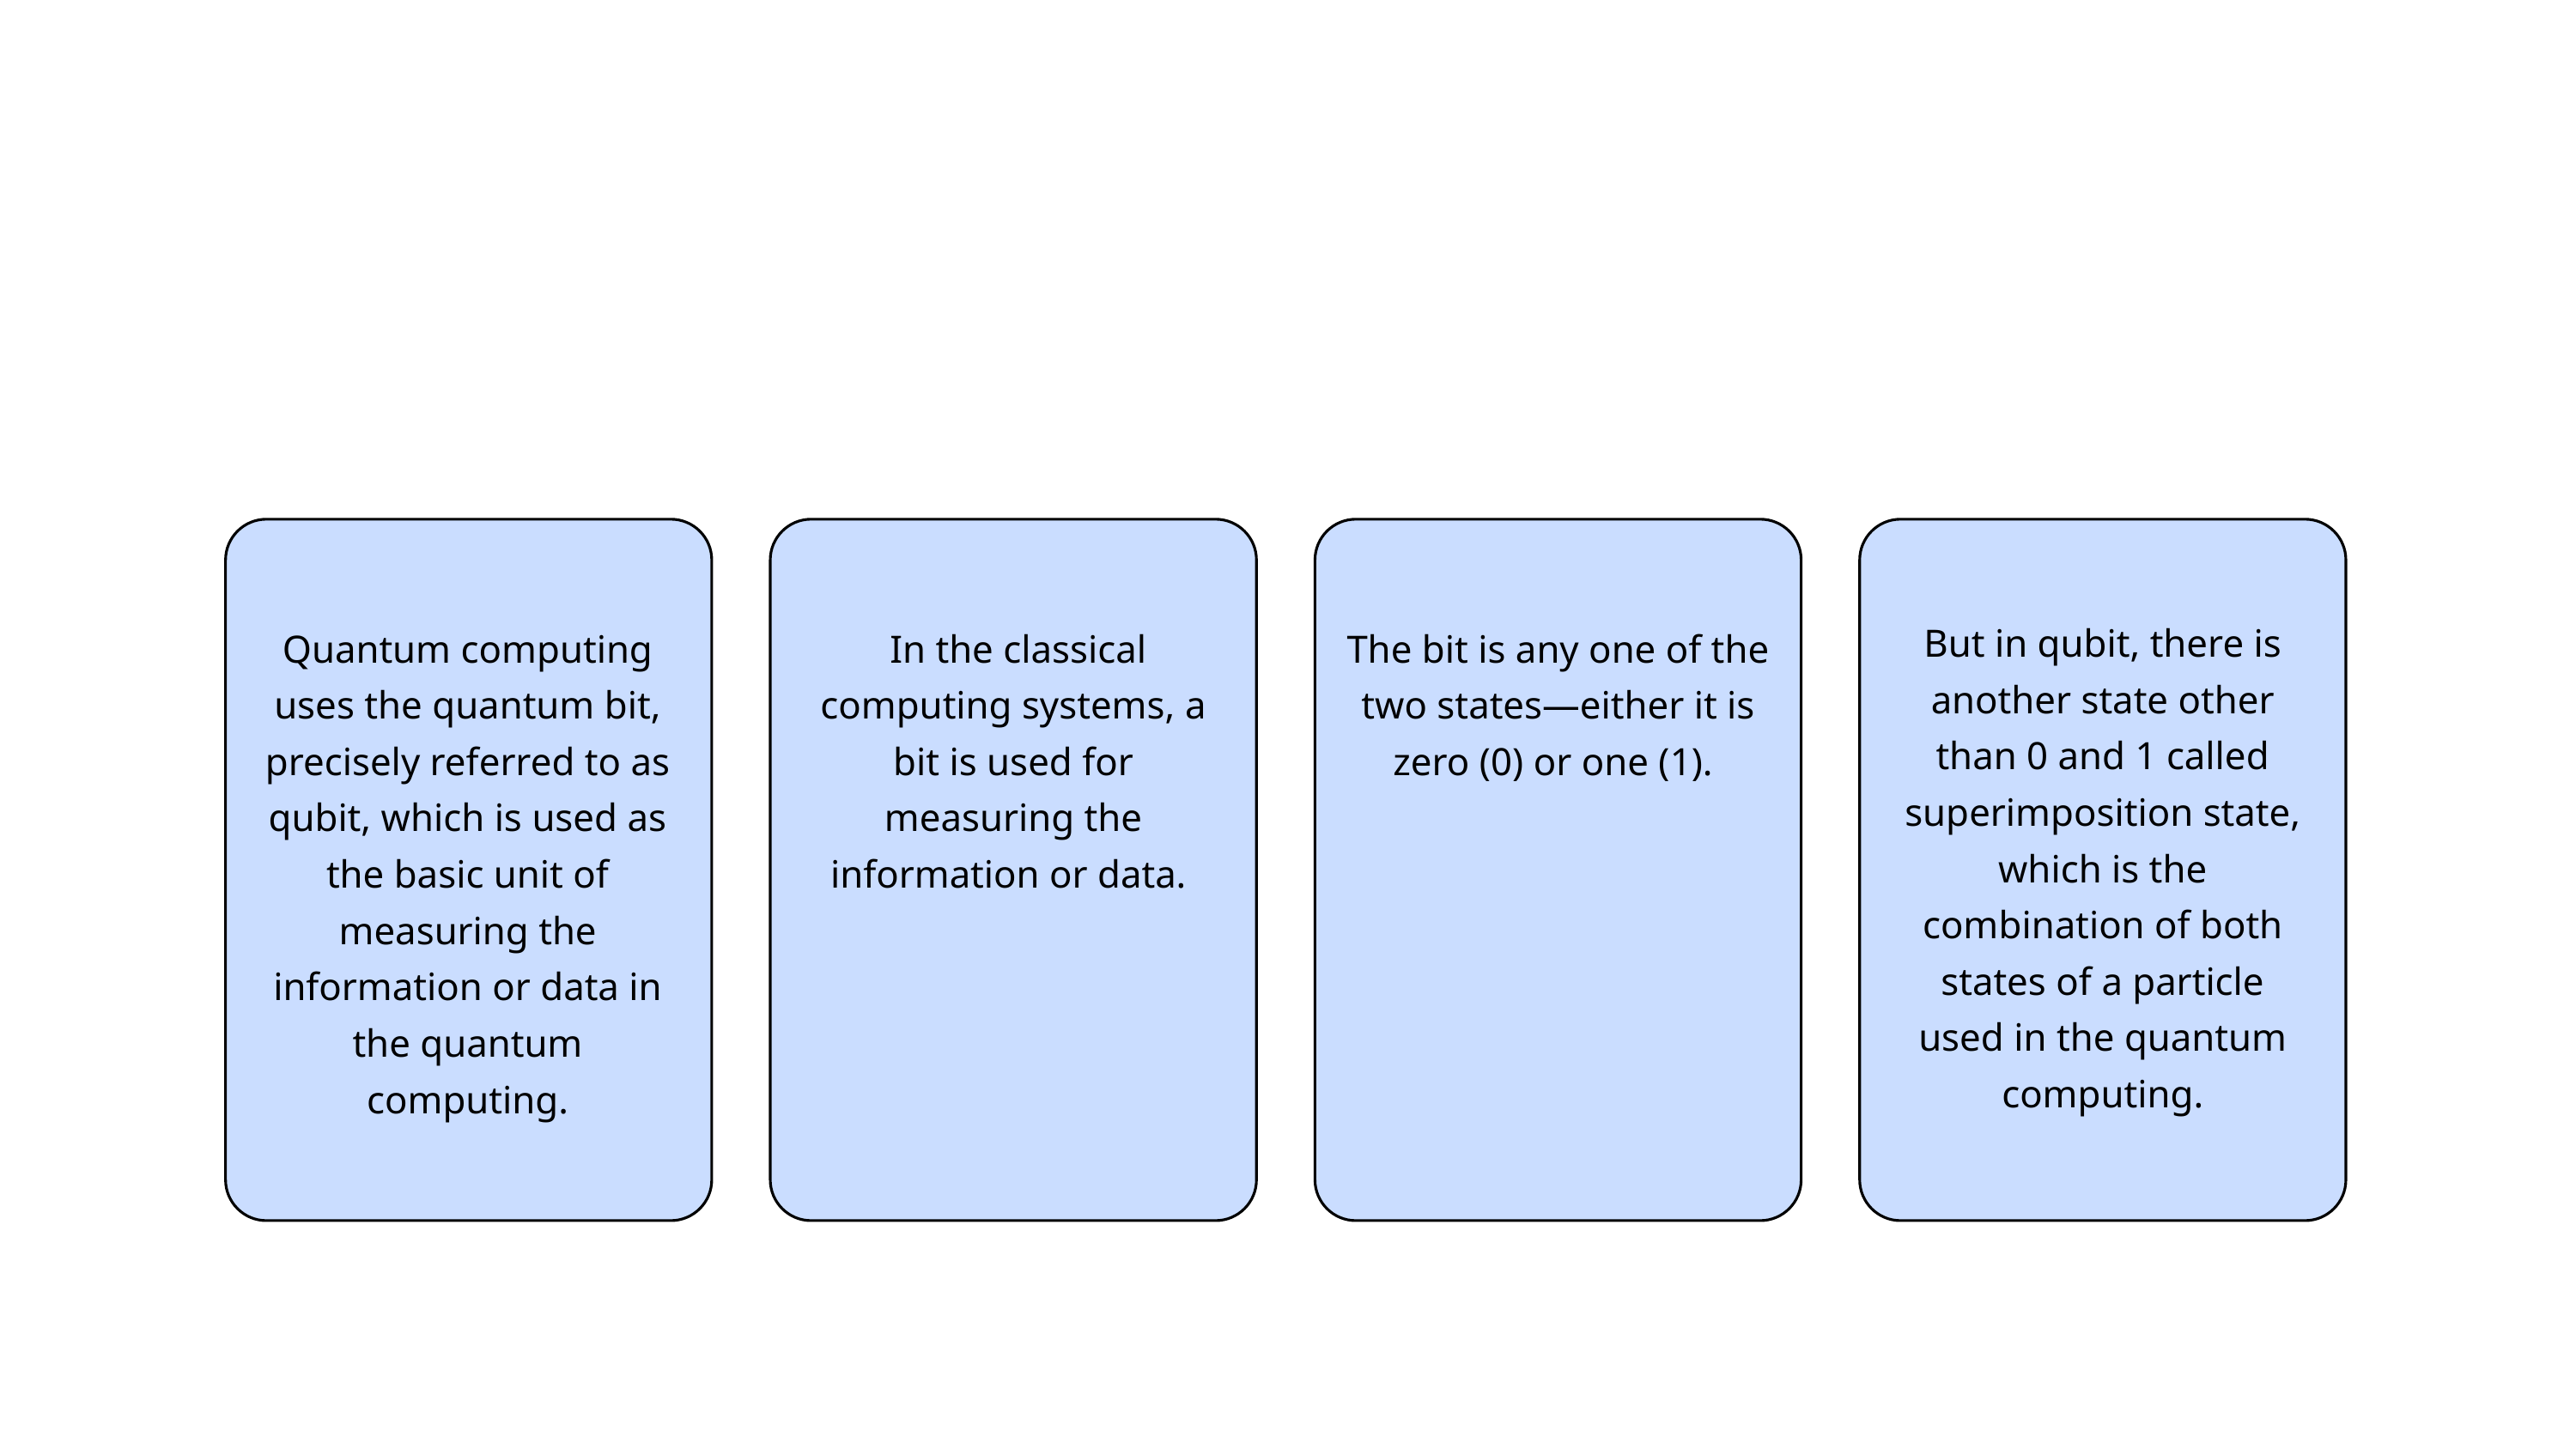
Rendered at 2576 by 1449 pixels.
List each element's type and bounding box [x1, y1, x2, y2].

text_box [769, 518, 1257, 1222]
text_box [1315, 518, 1801, 1222]
text_box [225, 518, 713, 1222]
text_box [1859, 518, 2347, 1222]
